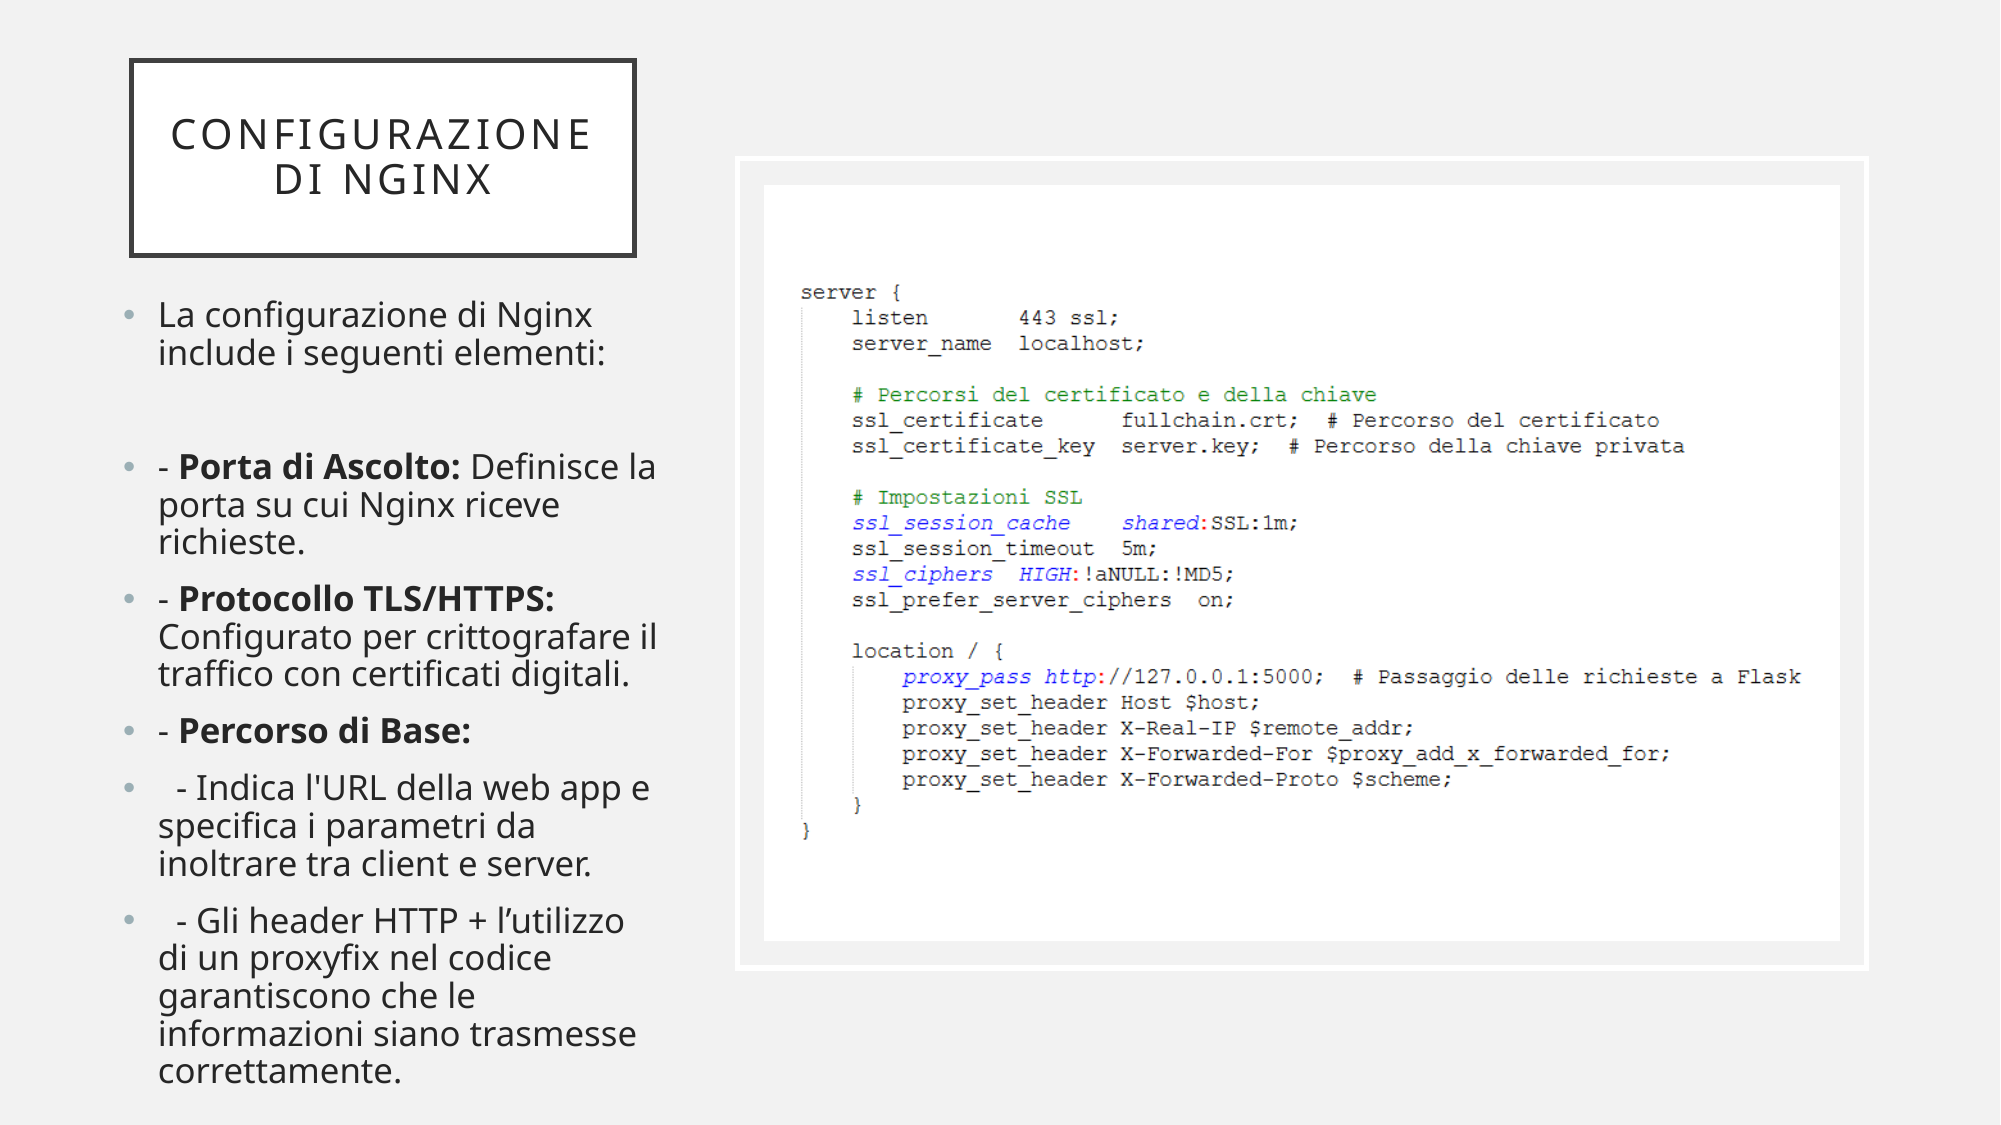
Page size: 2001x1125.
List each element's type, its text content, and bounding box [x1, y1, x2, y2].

list La configurazione di Nginx include i seguenti elementi: - Porta di Ascolto: Definisce la porta su cui Nginx riceve richieste. - Protocollo TLS/HTTPS: Configurato per crittografare il traffico con certificati digitali. - Percorso di Base: - Indica l'URL della web app e specifica i parametri da inoltrare tra client e server. - Gli header HTTP + l’utilizzo di un proxyfix nel codice garantiscono che le informazioni siano trasmesse correttamente. [108, 290, 676, 1111]
picture [791, 277, 1813, 850]
text_box [736, 157, 1868, 969]
text_box [763, 184, 1841, 942]
title Configurazione di Nginx [129, 58, 637, 258]
